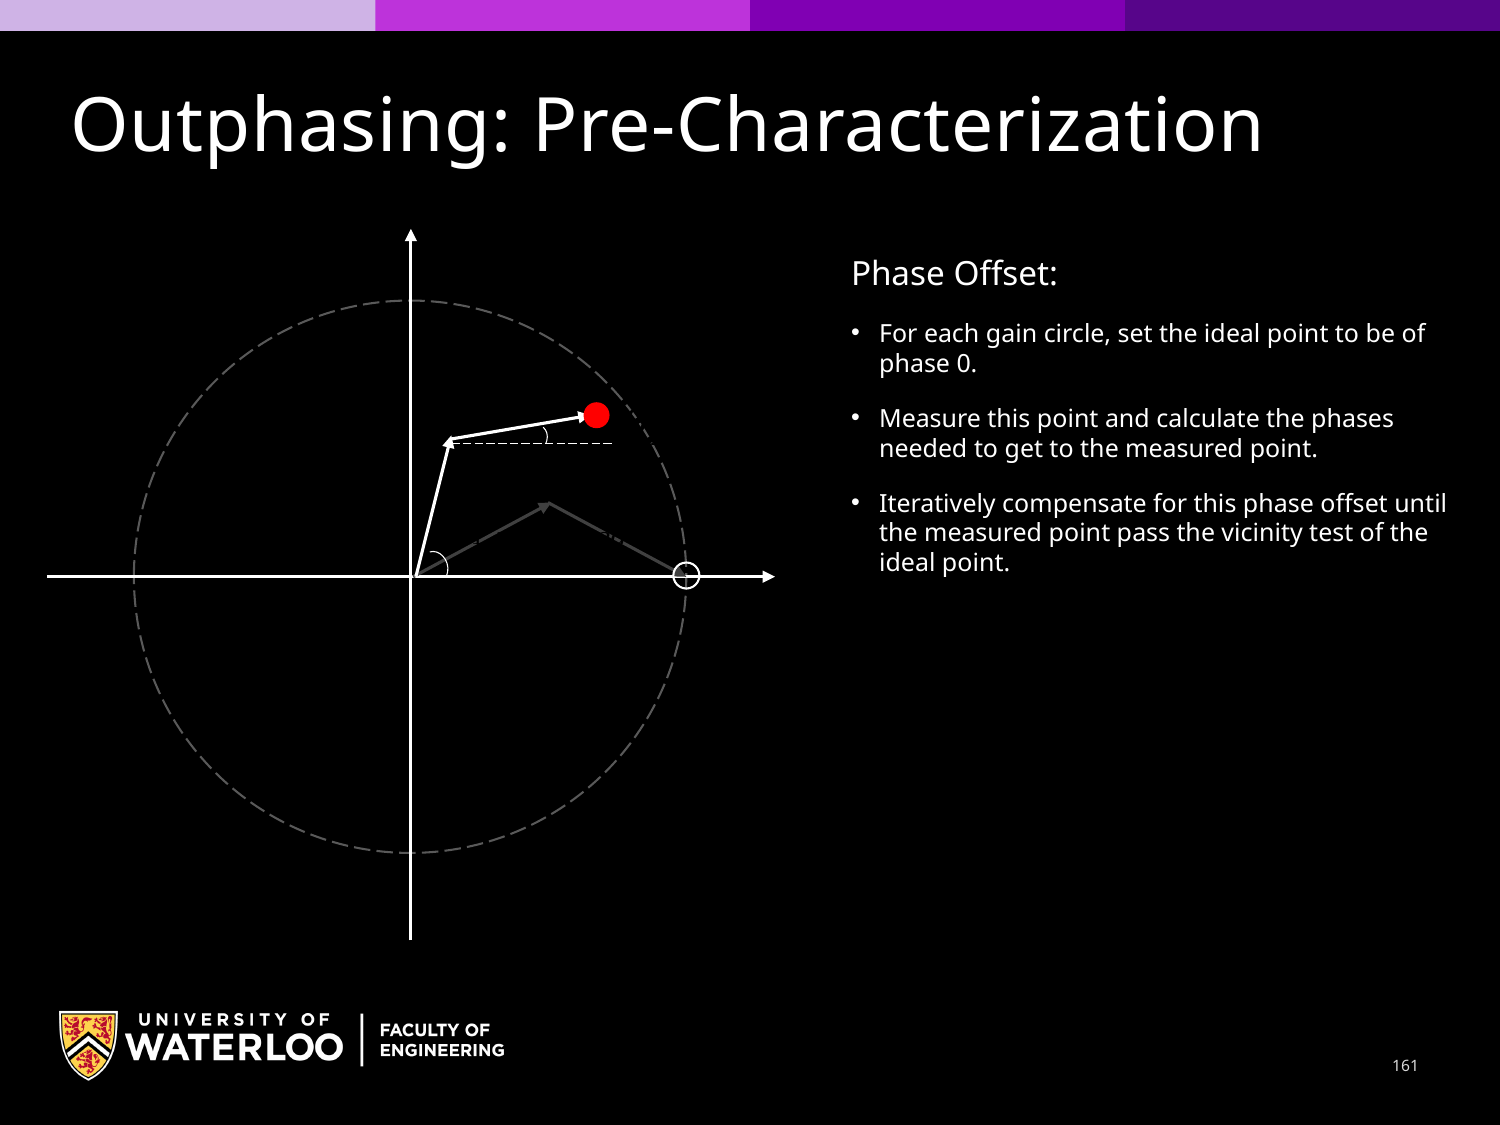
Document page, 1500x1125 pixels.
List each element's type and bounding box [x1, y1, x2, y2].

text_box [629, 411, 639, 421]
text_box [46, 228, 776, 941]
text_box [132, 578, 409, 854]
text_box [628, 423, 641, 435]
text_box [132, 299, 409, 575]
text_box [70, 75, 1372, 174]
slide_number [1371, 1046, 1440, 1088]
text_box [836, 245, 1465, 585]
picture [0, 966, 563, 1125]
